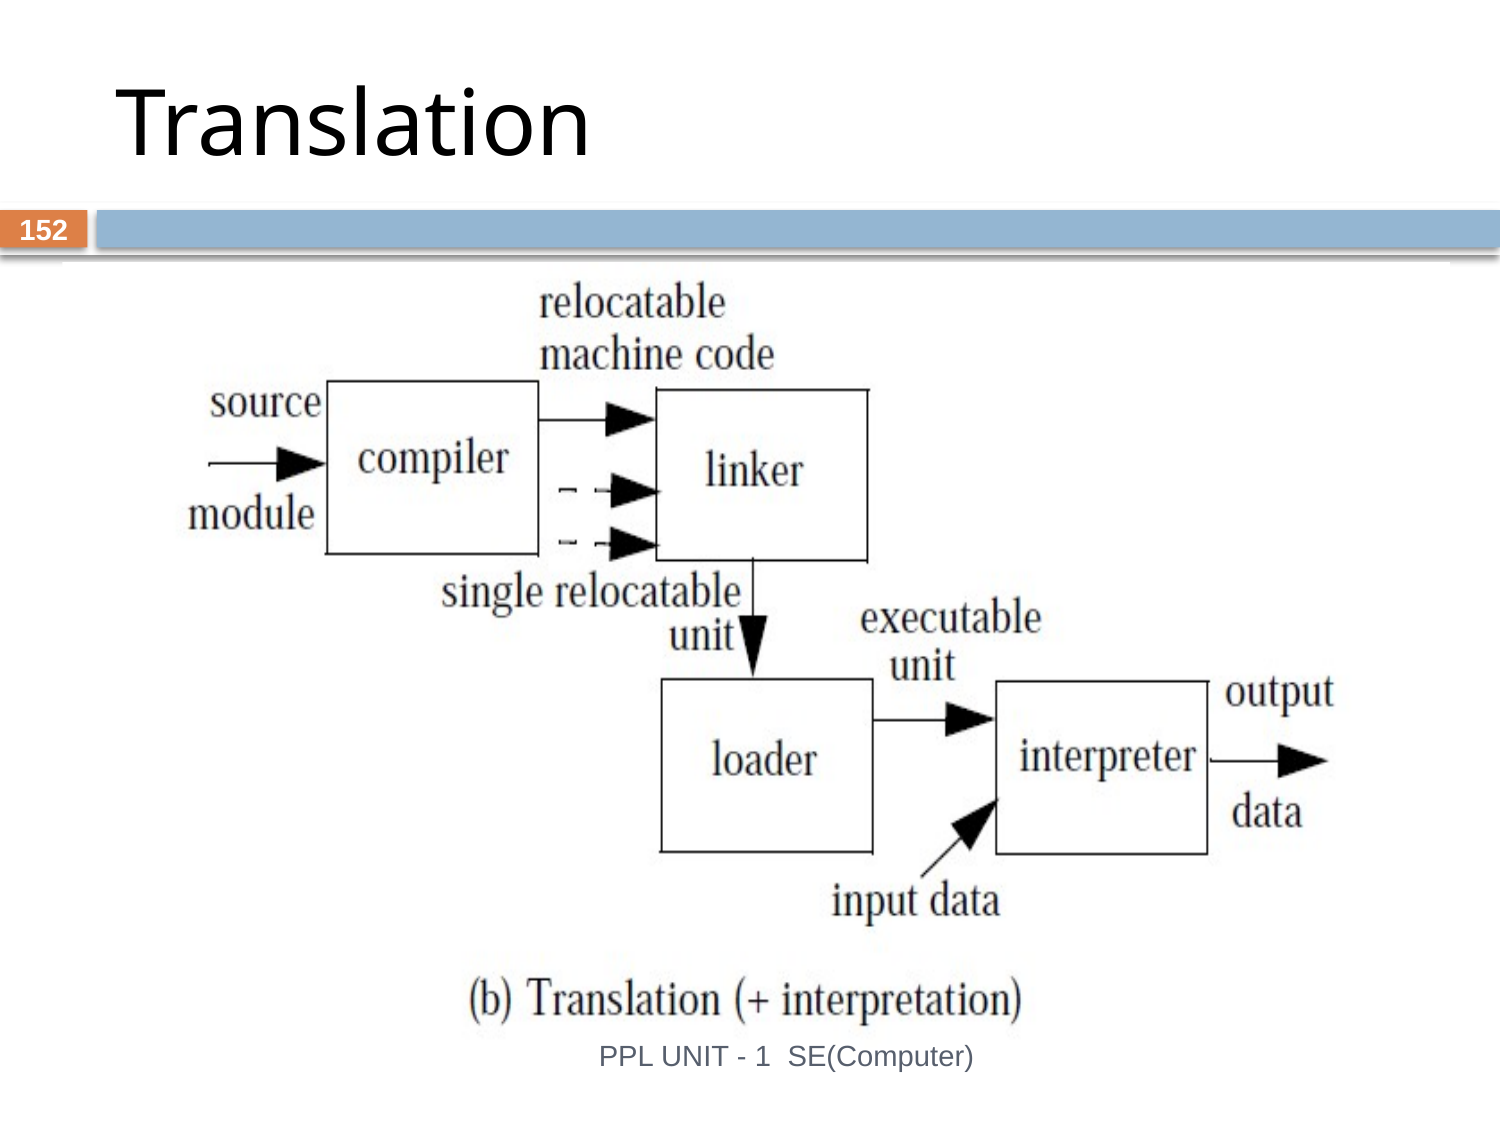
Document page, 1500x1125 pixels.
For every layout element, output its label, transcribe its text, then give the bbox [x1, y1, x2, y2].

slide_number 152 [0, 208, 88, 249]
footer PPL UNIT - 1 SE(Computer) [99, 1024, 990, 1085]
text_box [62, 262, 1450, 1063]
title Translation [100, 37, 1438, 200]
